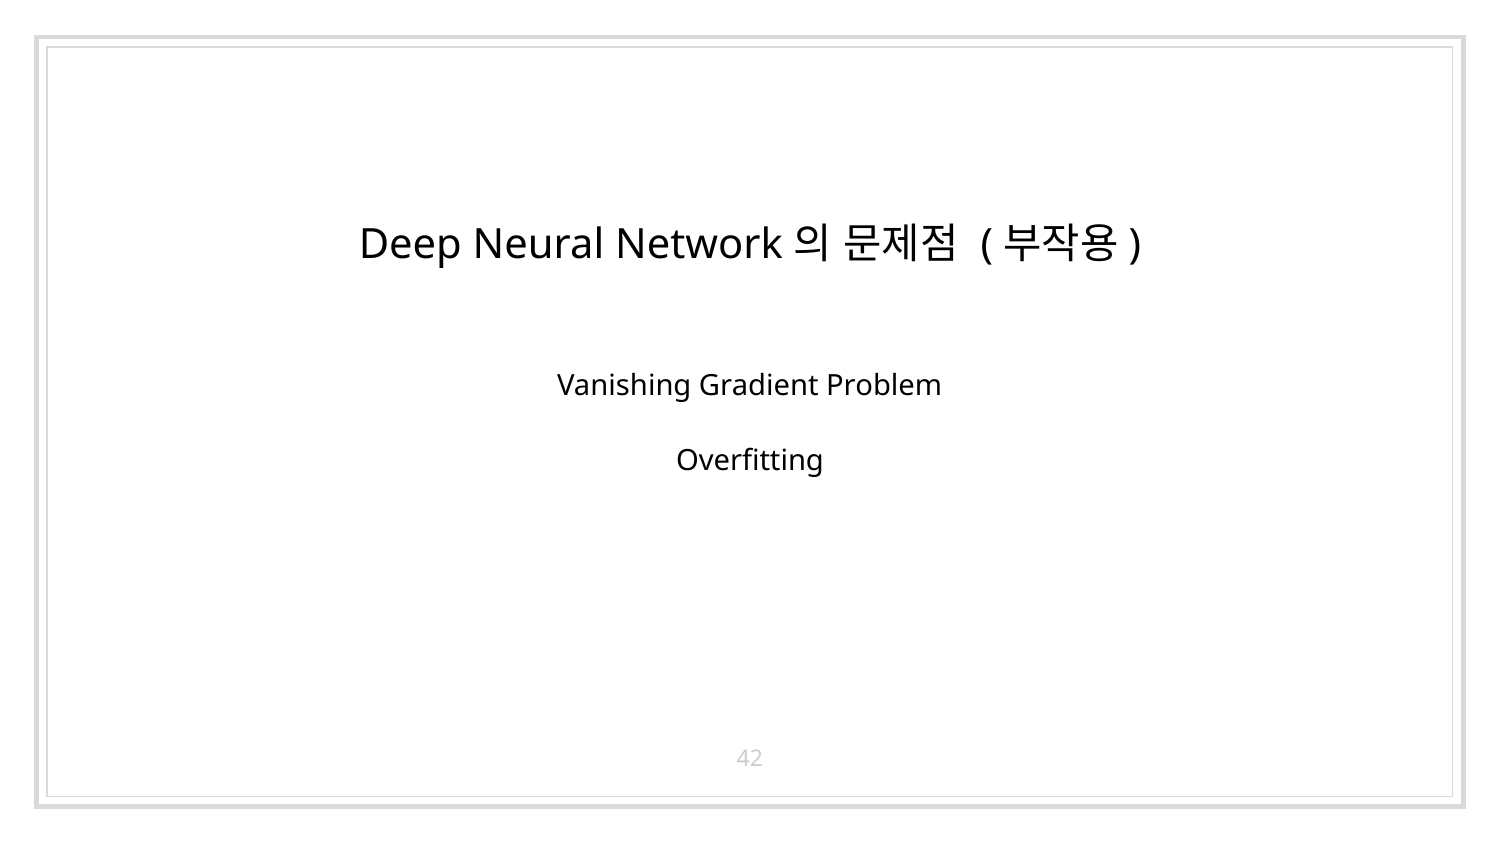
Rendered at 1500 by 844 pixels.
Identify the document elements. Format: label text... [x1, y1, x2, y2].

text_box Vanishing Gradient Problem Overfitting [265, 402, 1235, 492]
slide_number 42 [705, 725, 795, 790]
text_box Deep Neural Network의 문제점 (부작용) [265, 193, 1235, 282]
